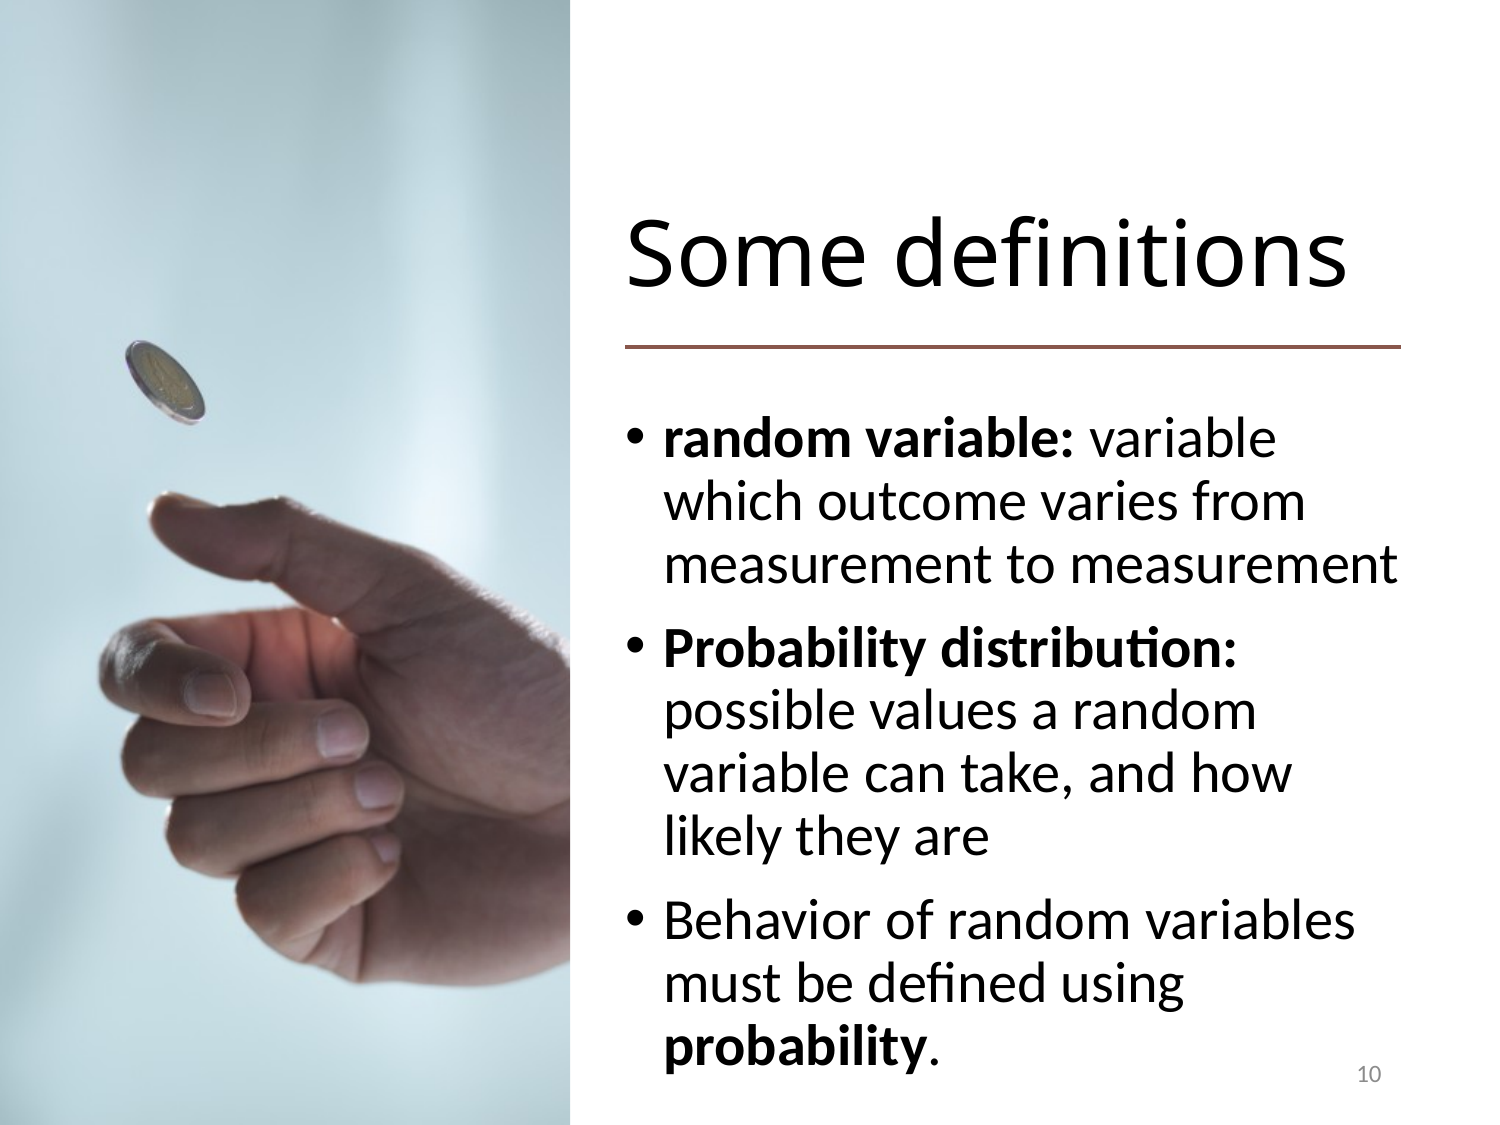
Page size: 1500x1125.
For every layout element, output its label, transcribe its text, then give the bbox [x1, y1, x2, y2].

title Some definitions [610, 103, 1422, 315]
picture [0, 0, 571, 1125]
slide_number 10 [1250, 1042, 1397, 1103]
list random variable: variable which outcome varies from measurement to measurement Probability distribution: possible values a random variable can take, and how likely they are Behavior of random variables must be defined using probability. [610, 399, 1422, 1103]
